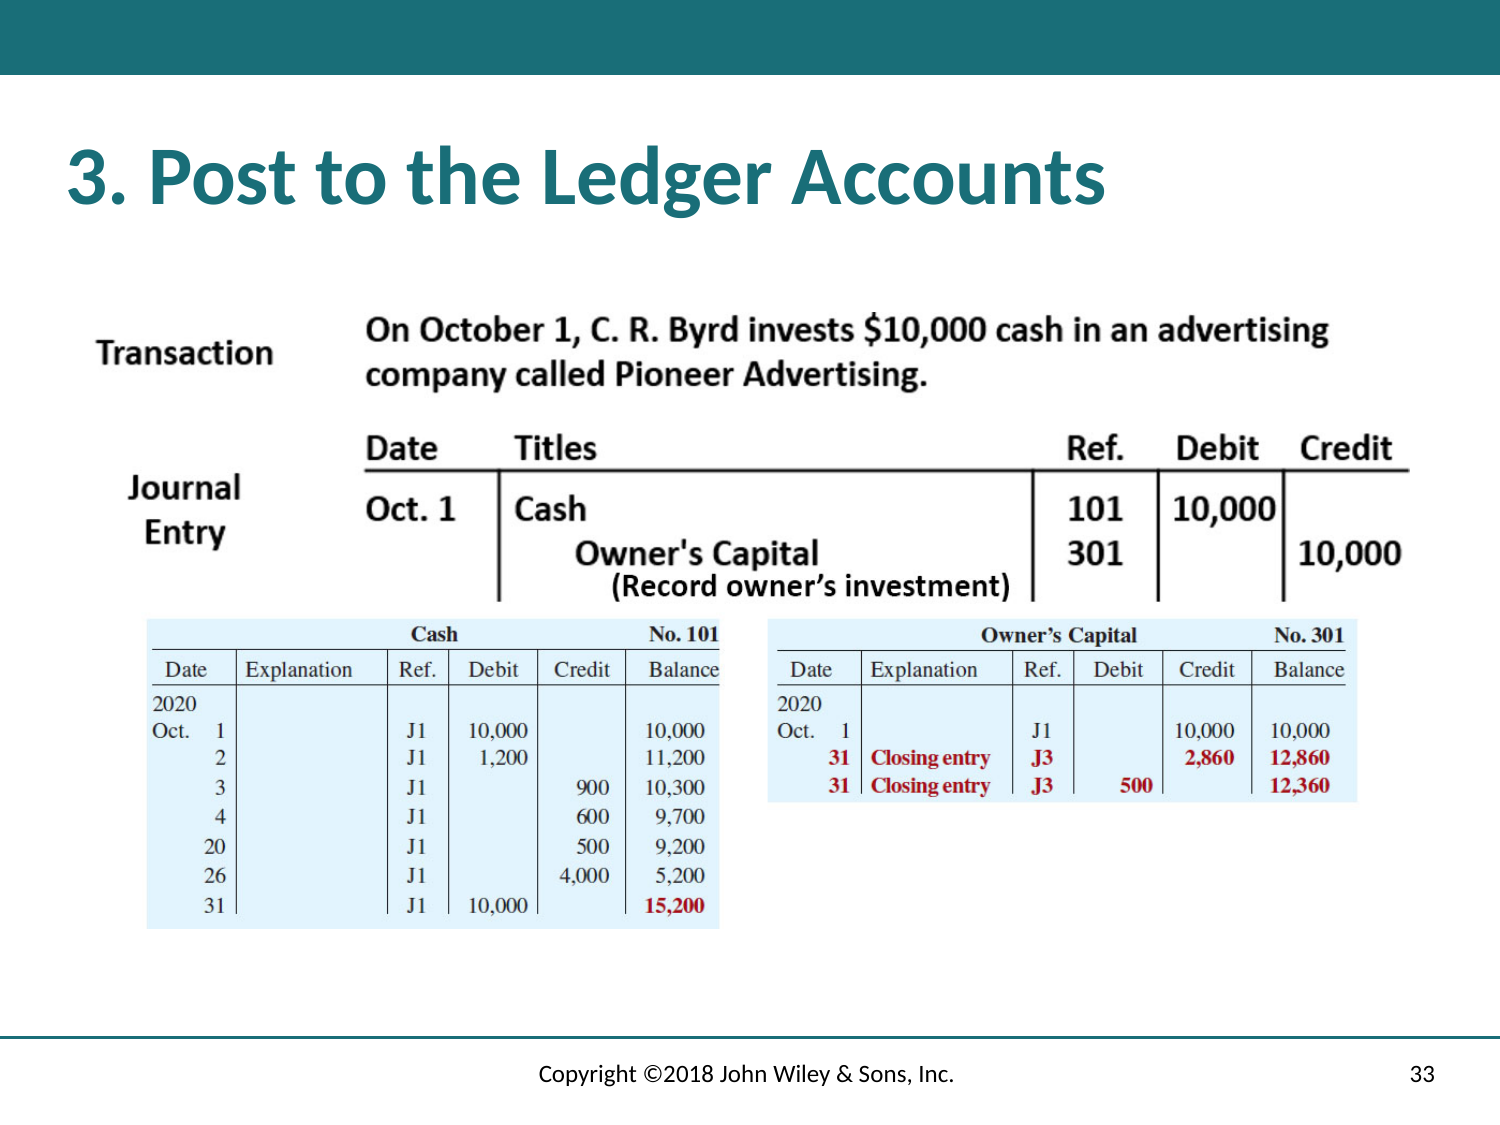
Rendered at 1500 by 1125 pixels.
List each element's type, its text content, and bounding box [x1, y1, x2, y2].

footer Copyright ©2018 John Wiley & Sons, Inc. [496, 1042, 1004, 1103]
slide_number 33 [1059, 1042, 1450, 1103]
title 3. Post to the Ledger Accounts [50, 125, 1450, 238]
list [90, 312, 1410, 929]
